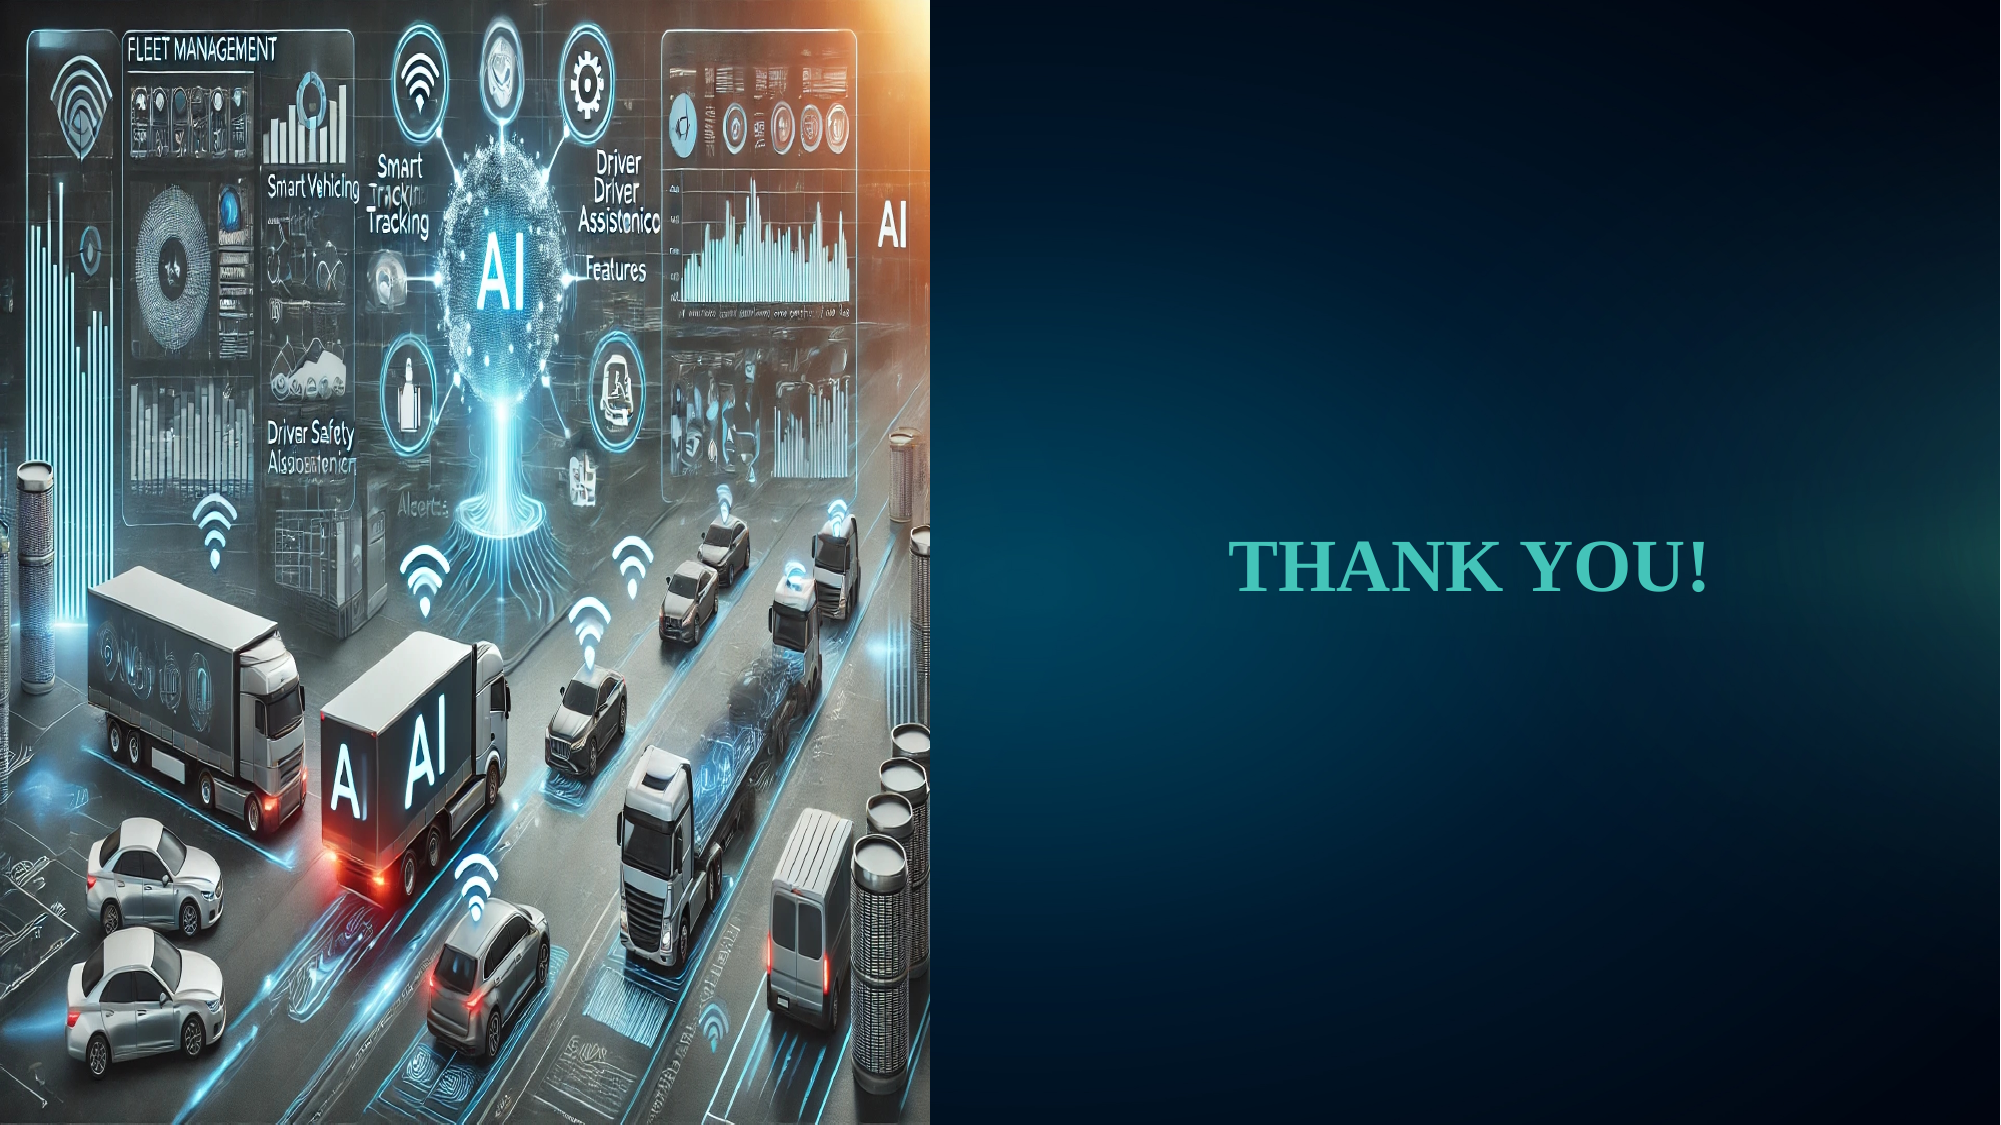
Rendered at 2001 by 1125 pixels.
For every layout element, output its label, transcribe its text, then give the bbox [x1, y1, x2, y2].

picture [0, 0, 2000, 1125]
text_box THANK YOU! [1213, 509, 1738, 615]
